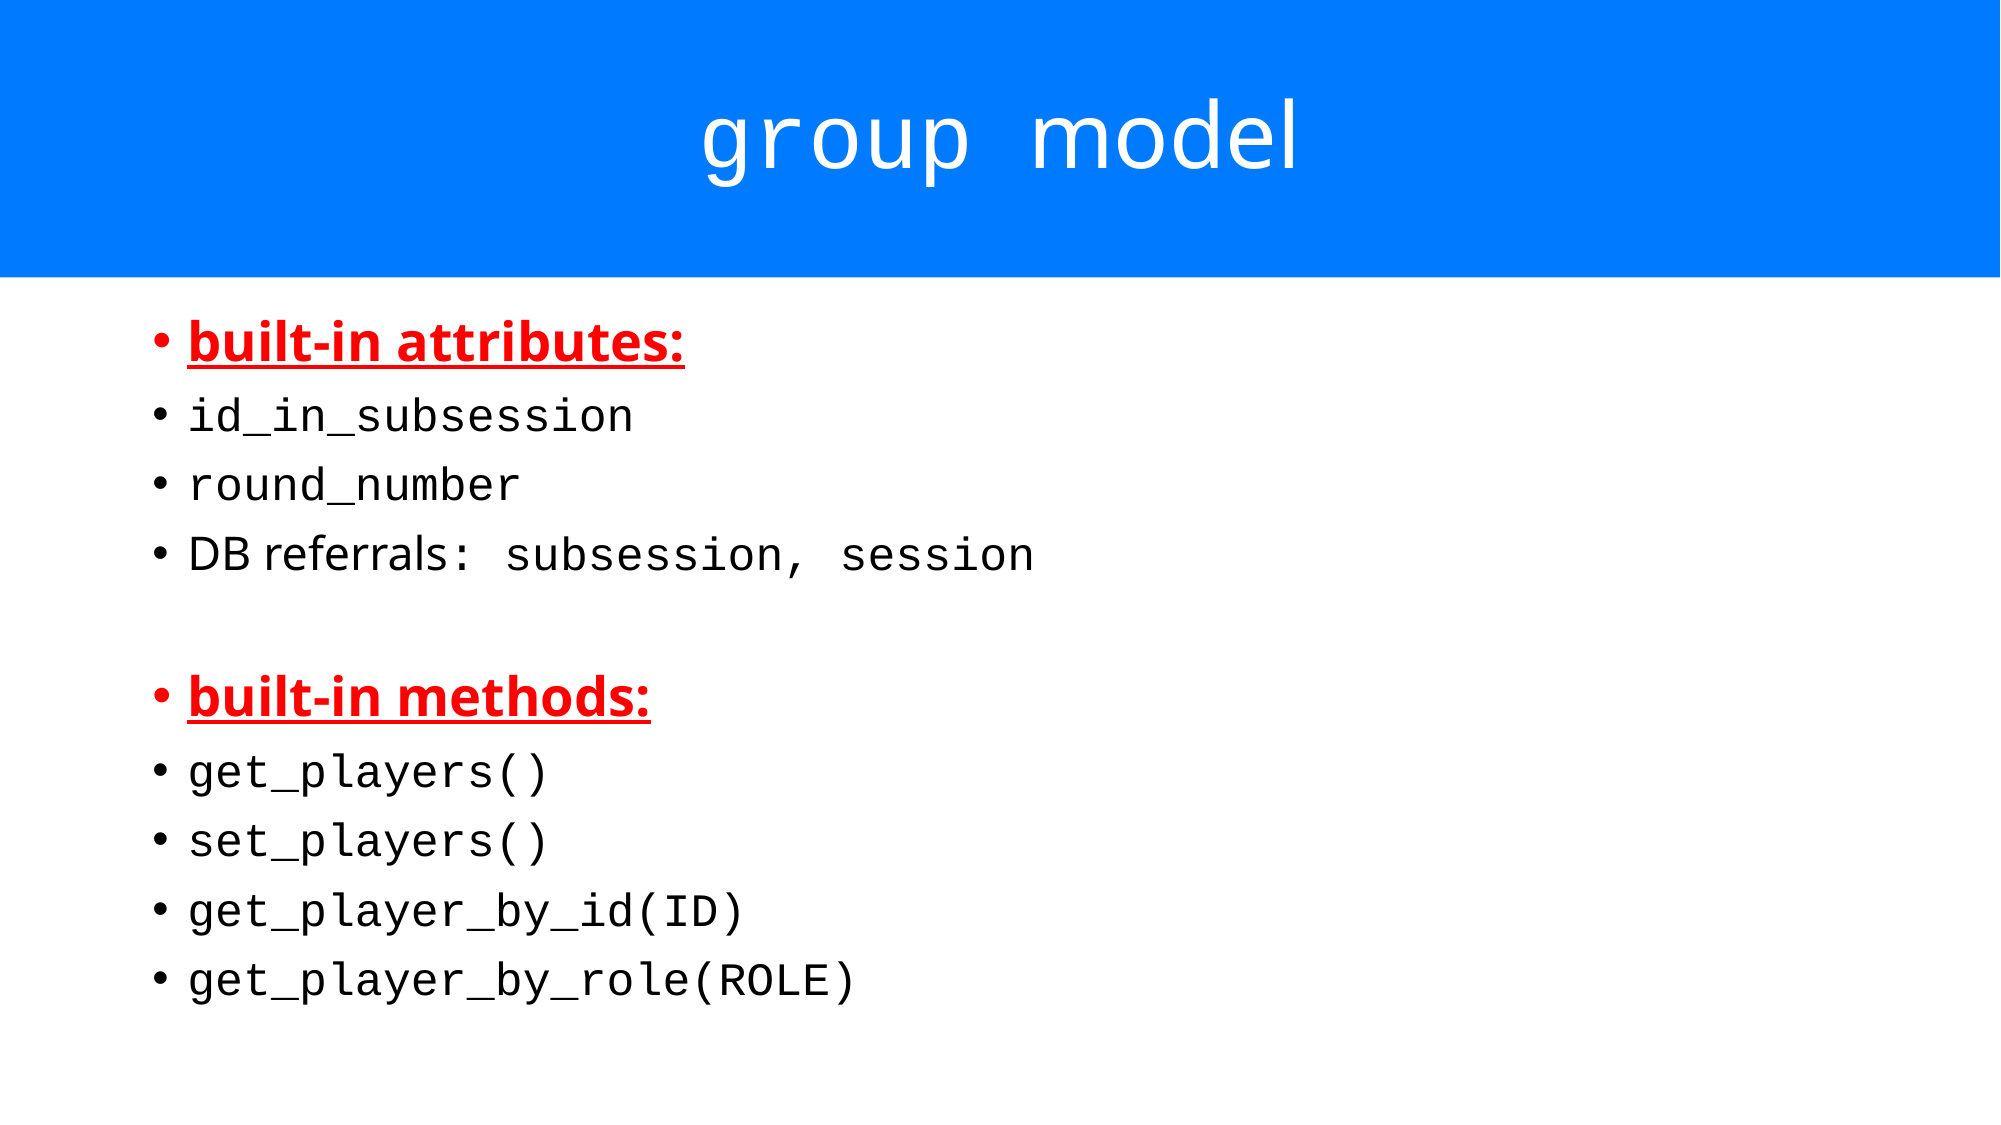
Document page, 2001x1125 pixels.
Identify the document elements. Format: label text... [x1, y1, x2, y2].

list built-in attributes: id_in_subsession round_number DB referrals: subsession, session built-in methods: get_players() set_players() get_player_by_id(ID) get_player_by_role(ROLE) [137, 299, 1863, 1014]
title group model [0, 0, 2000, 278]
